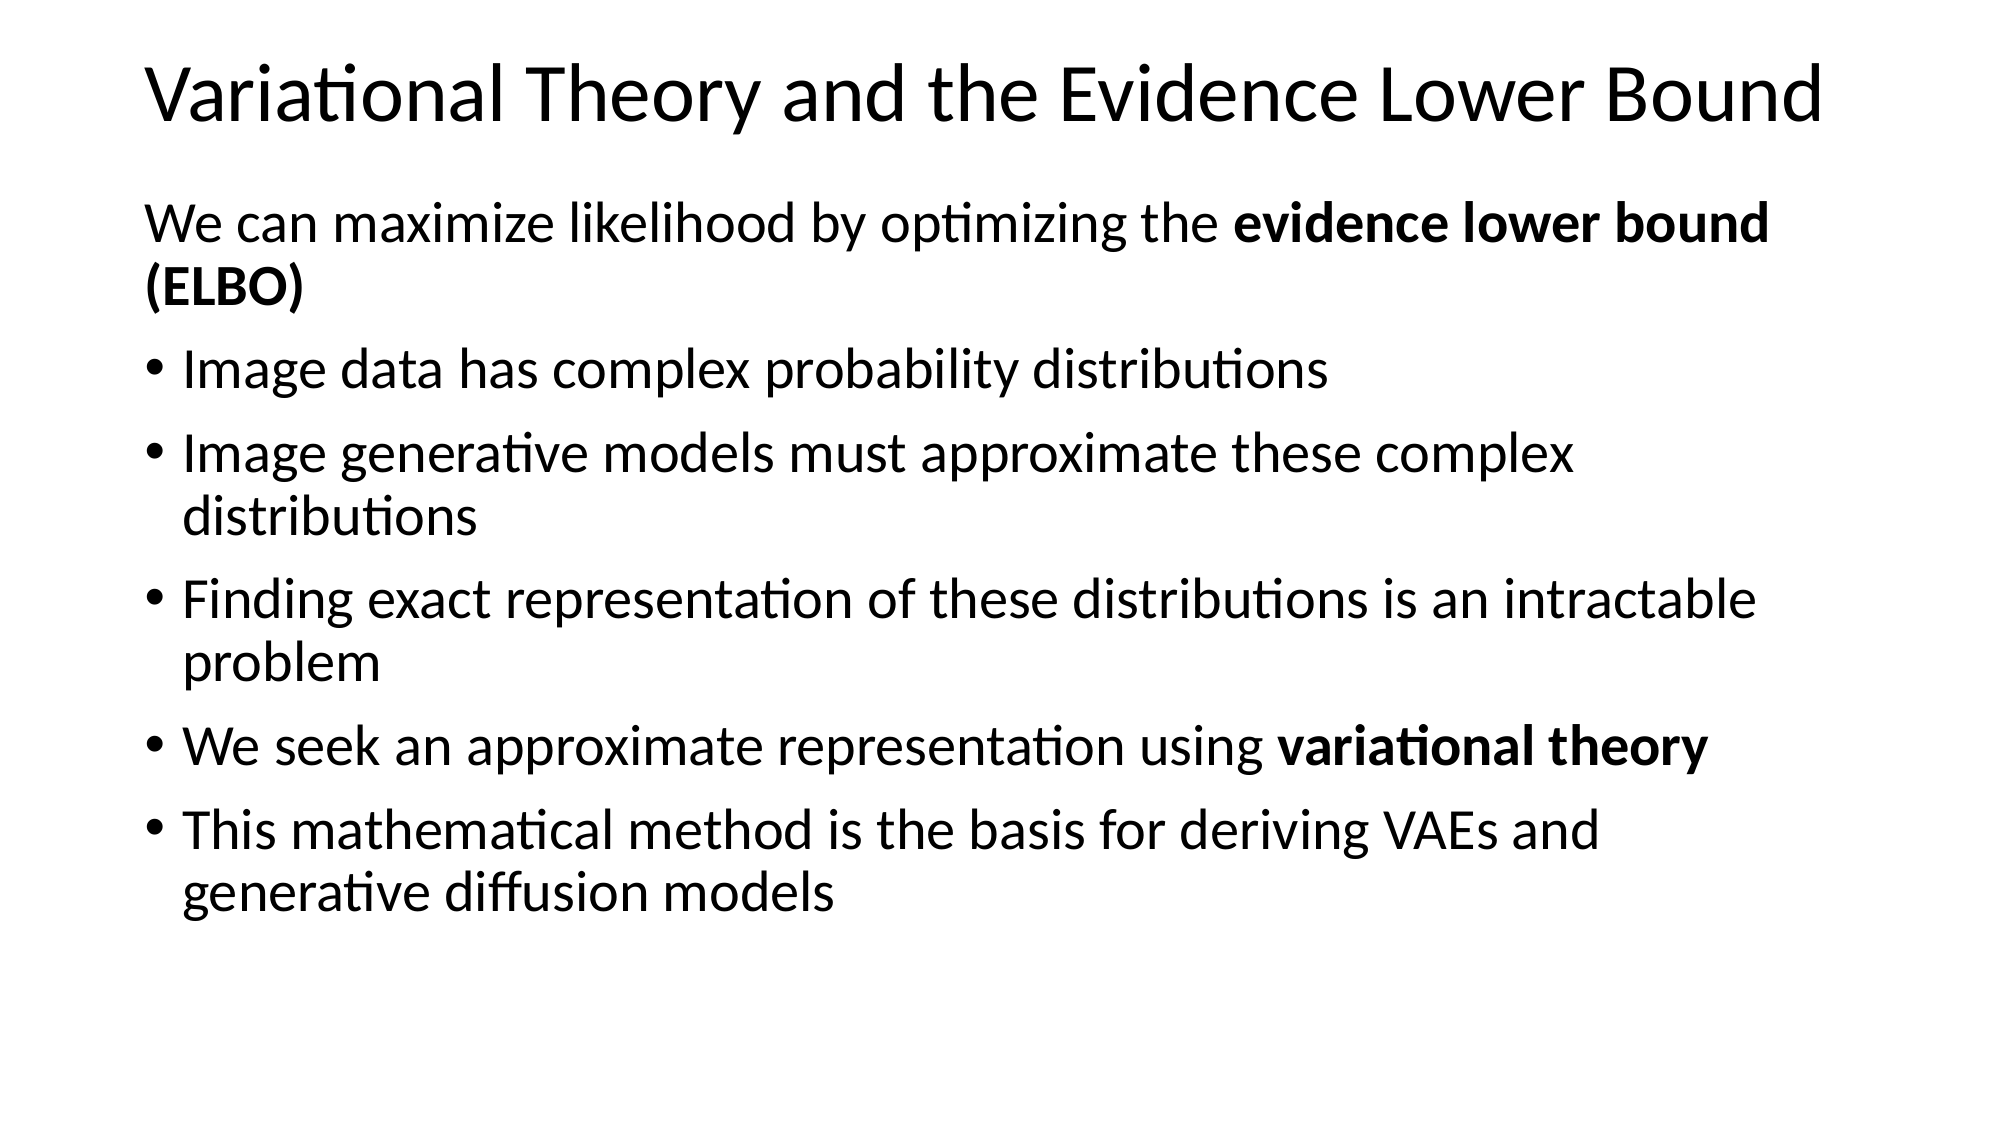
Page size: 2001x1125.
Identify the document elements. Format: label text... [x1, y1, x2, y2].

list We can maximize likelihood by optimizing the evidence lower bound (ELBO) Image data has complex probability distributions Image generative models must approximate these complex distributions Finding exact representation of these distributions is an intractable problem We seek an approximate representation using variational theory This mathematical method is the basis for deriving VAEs and generative diffusion models [129, 184, 1855, 1091]
title Variational Theory and the Evidence Lower Bound [129, 22, 1855, 166]
